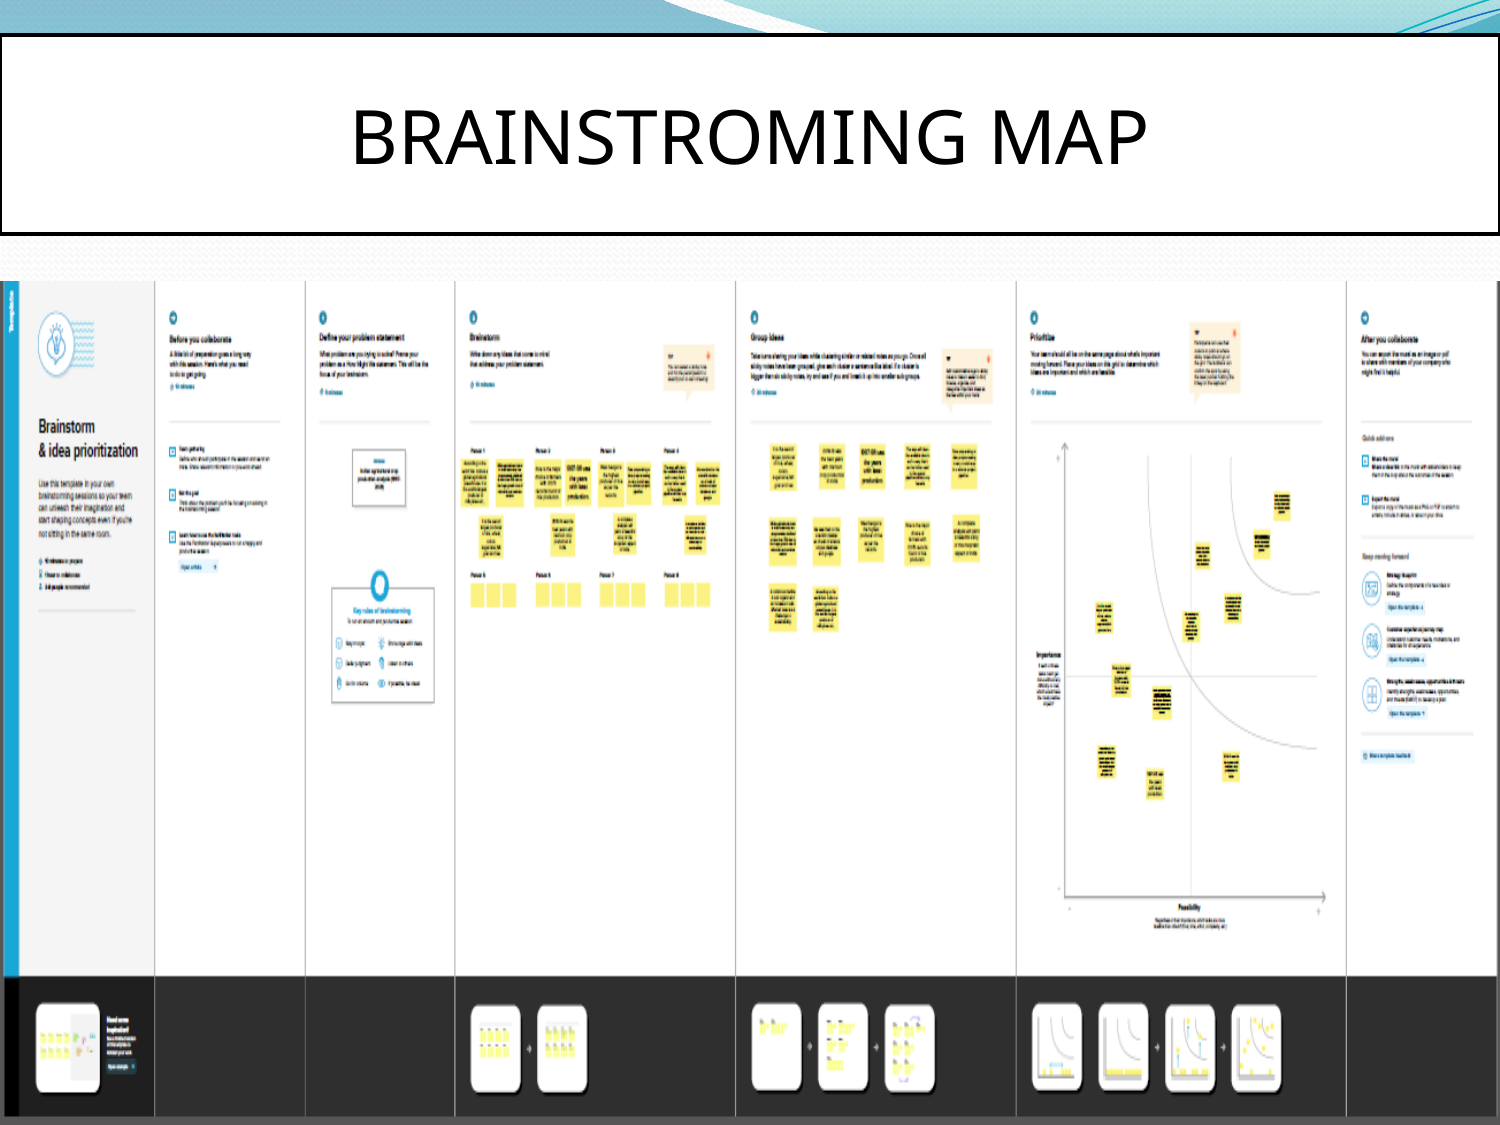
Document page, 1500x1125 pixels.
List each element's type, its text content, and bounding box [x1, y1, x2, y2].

picture [0, 280, 1500, 1125]
text_box BRAINSTROMING MAP [0, 33, 1500, 236]
